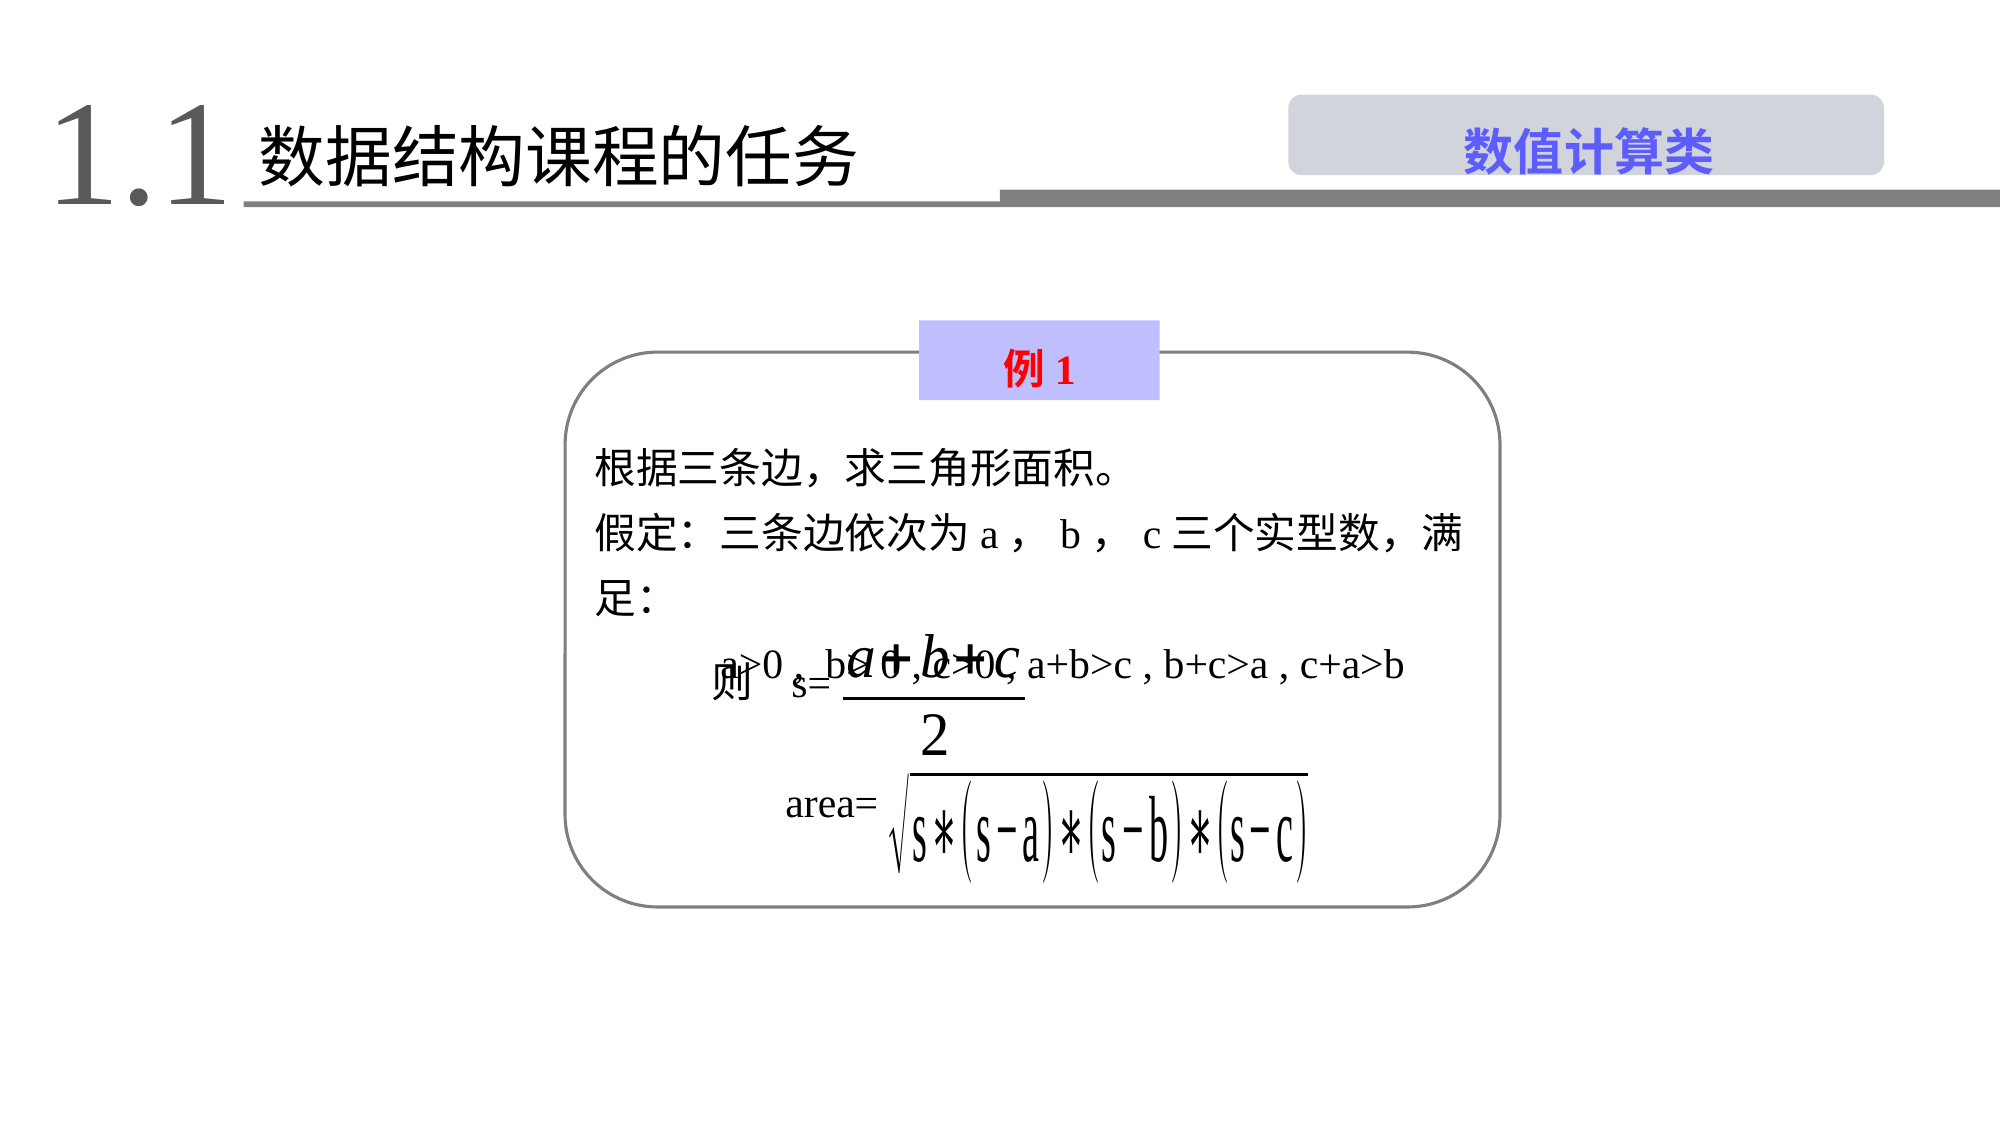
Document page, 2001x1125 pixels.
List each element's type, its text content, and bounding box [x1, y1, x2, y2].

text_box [1288, 94, 1885, 181]
text_box 根据三条边，求三角形面积。 假定：三条边依次为a，b，c三个实型数，满足： a>0 , b> 0 , c>0 , a+b>c , b+c>a , c+a>b [579, 419, 1515, 694]
text_box 则 s= area= [697, 694, 957, 912]
text_box 例1 [919, 320, 1160, 401]
text_box [564, 351, 1498, 909]
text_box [243, 189, 2000, 208]
text_box [957, 694, 1502, 909]
text_box 数据结构课程的任务 [243, 107, 902, 189]
text_box 1.1 [5, 47, 274, 242]
